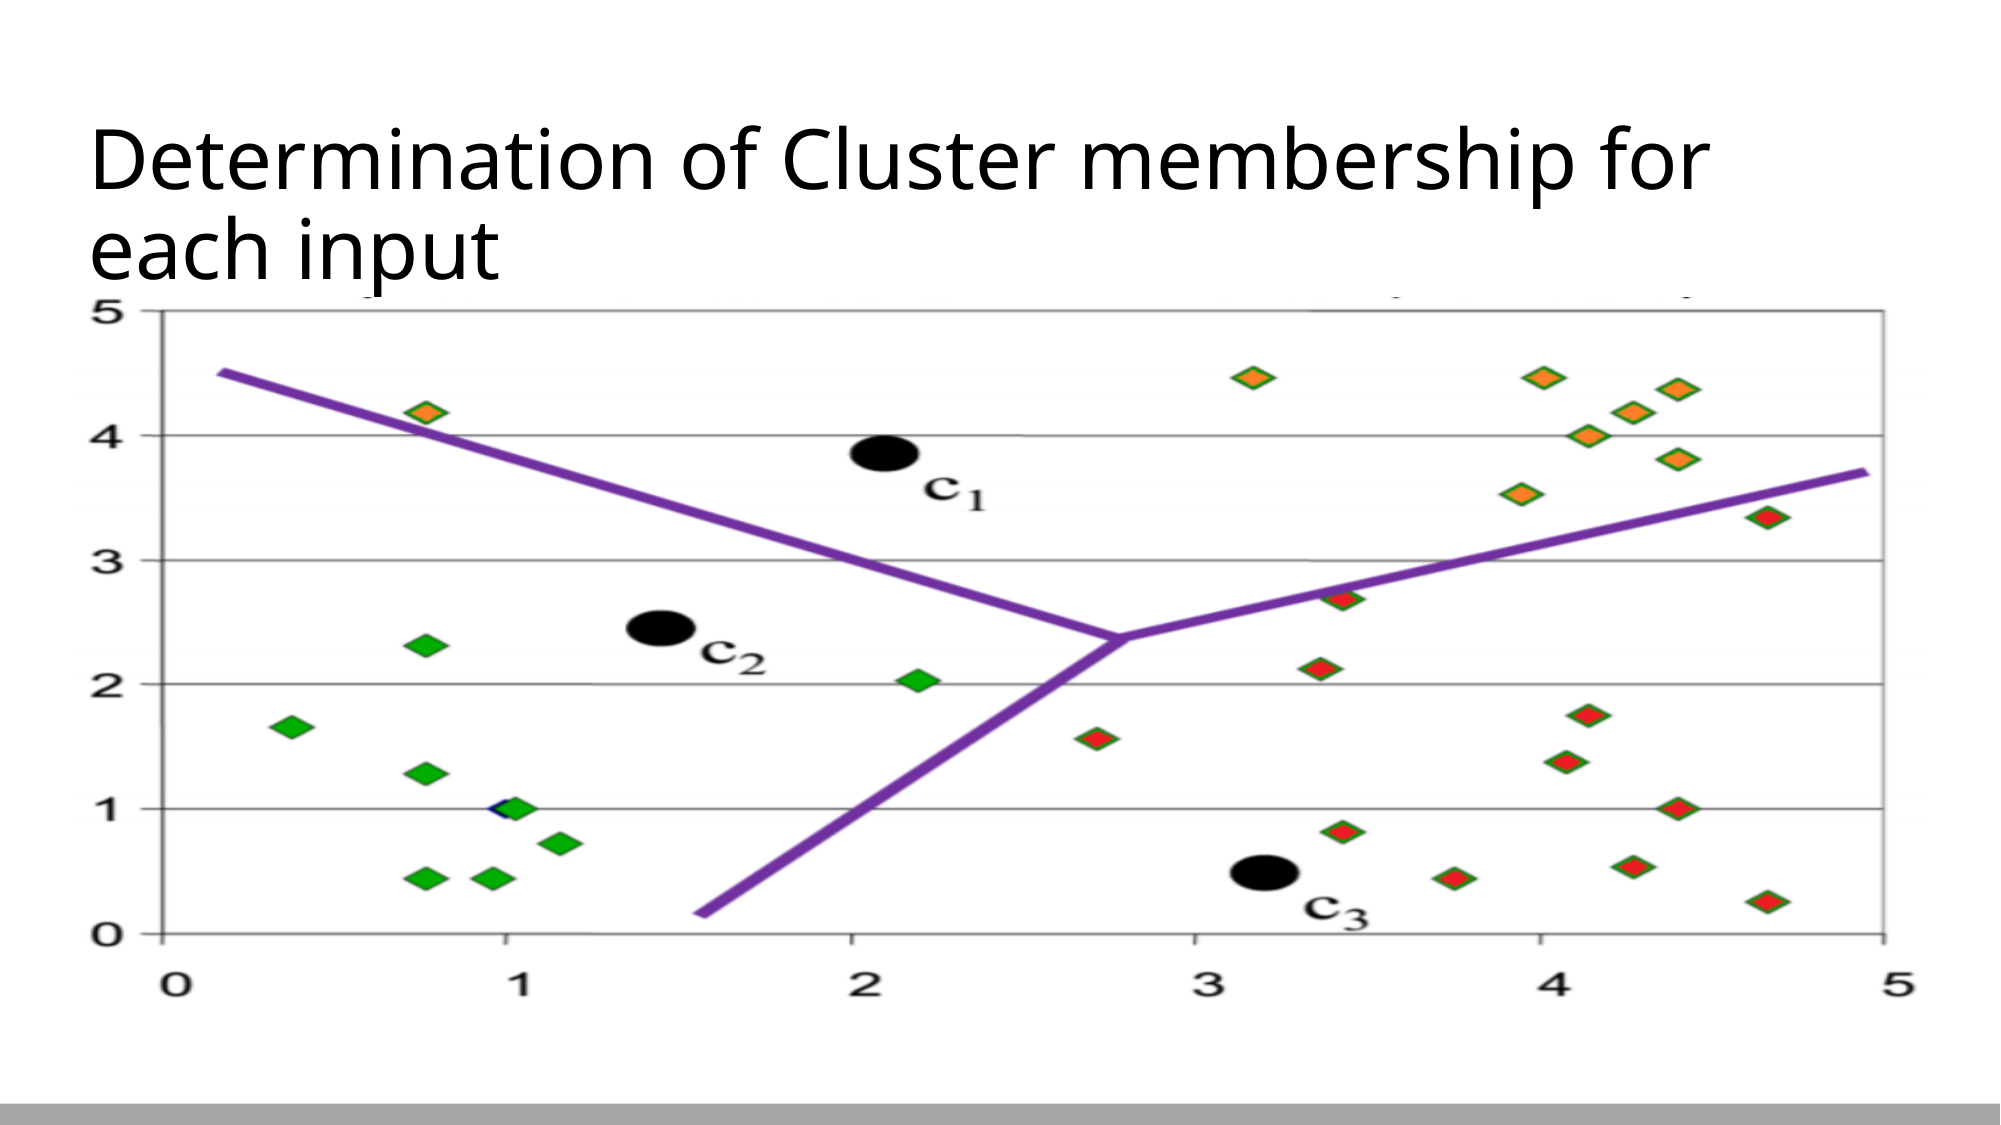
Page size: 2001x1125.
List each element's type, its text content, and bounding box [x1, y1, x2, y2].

picture [68, 297, 1932, 1000]
title Determination of Cluster membership for each input [68, 97, 1932, 252]
